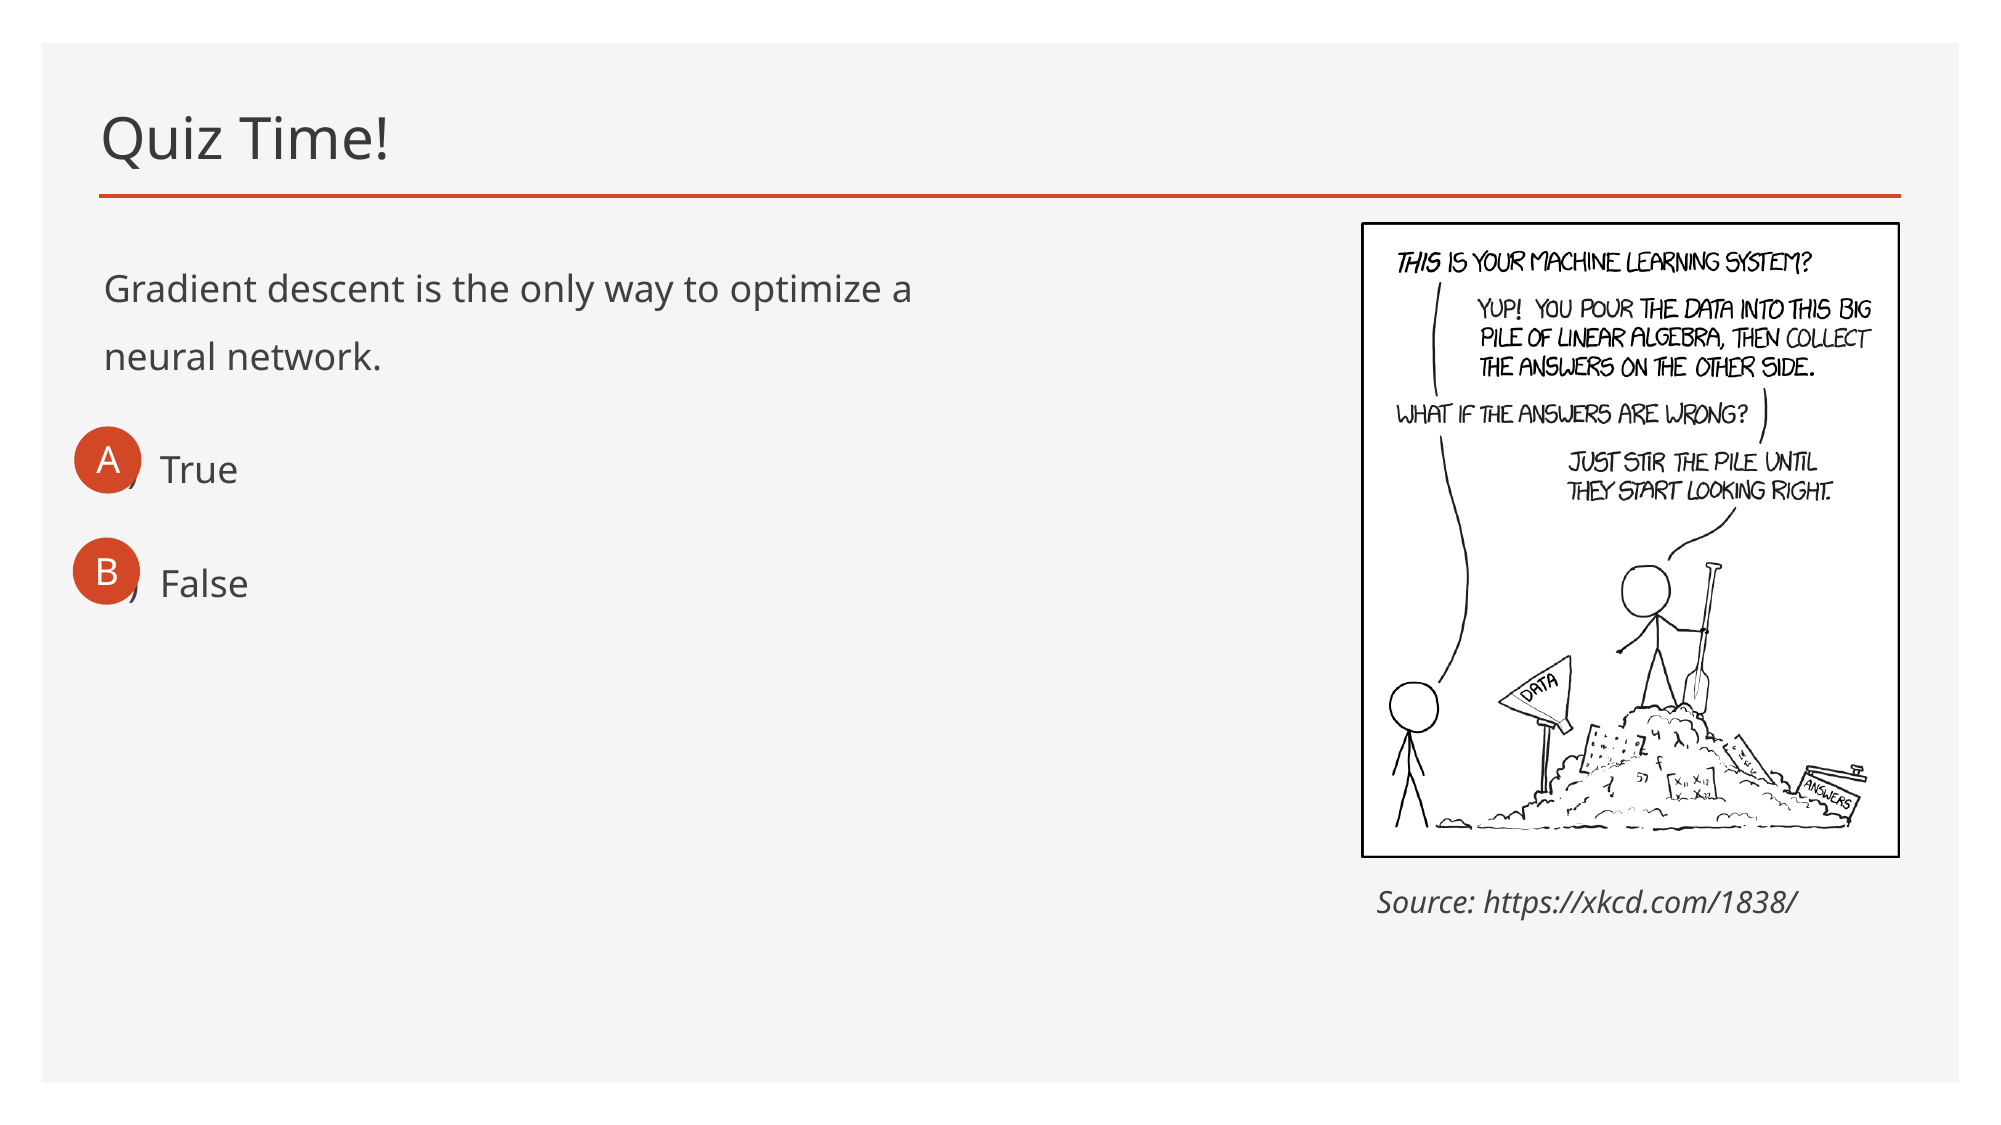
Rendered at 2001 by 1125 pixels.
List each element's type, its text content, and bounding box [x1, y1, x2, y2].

title Quiz Time! [85, 73, 1214, 179]
picture [1361, 222, 1900, 858]
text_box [62, 426, 154, 494]
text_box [61, 537, 153, 605]
list Gradient descent is the only way to optimize a neural network. True False [88, 235, 1044, 888]
text_box Source: https://xkcd.com/1838/ [1361, 875, 1893, 928]
